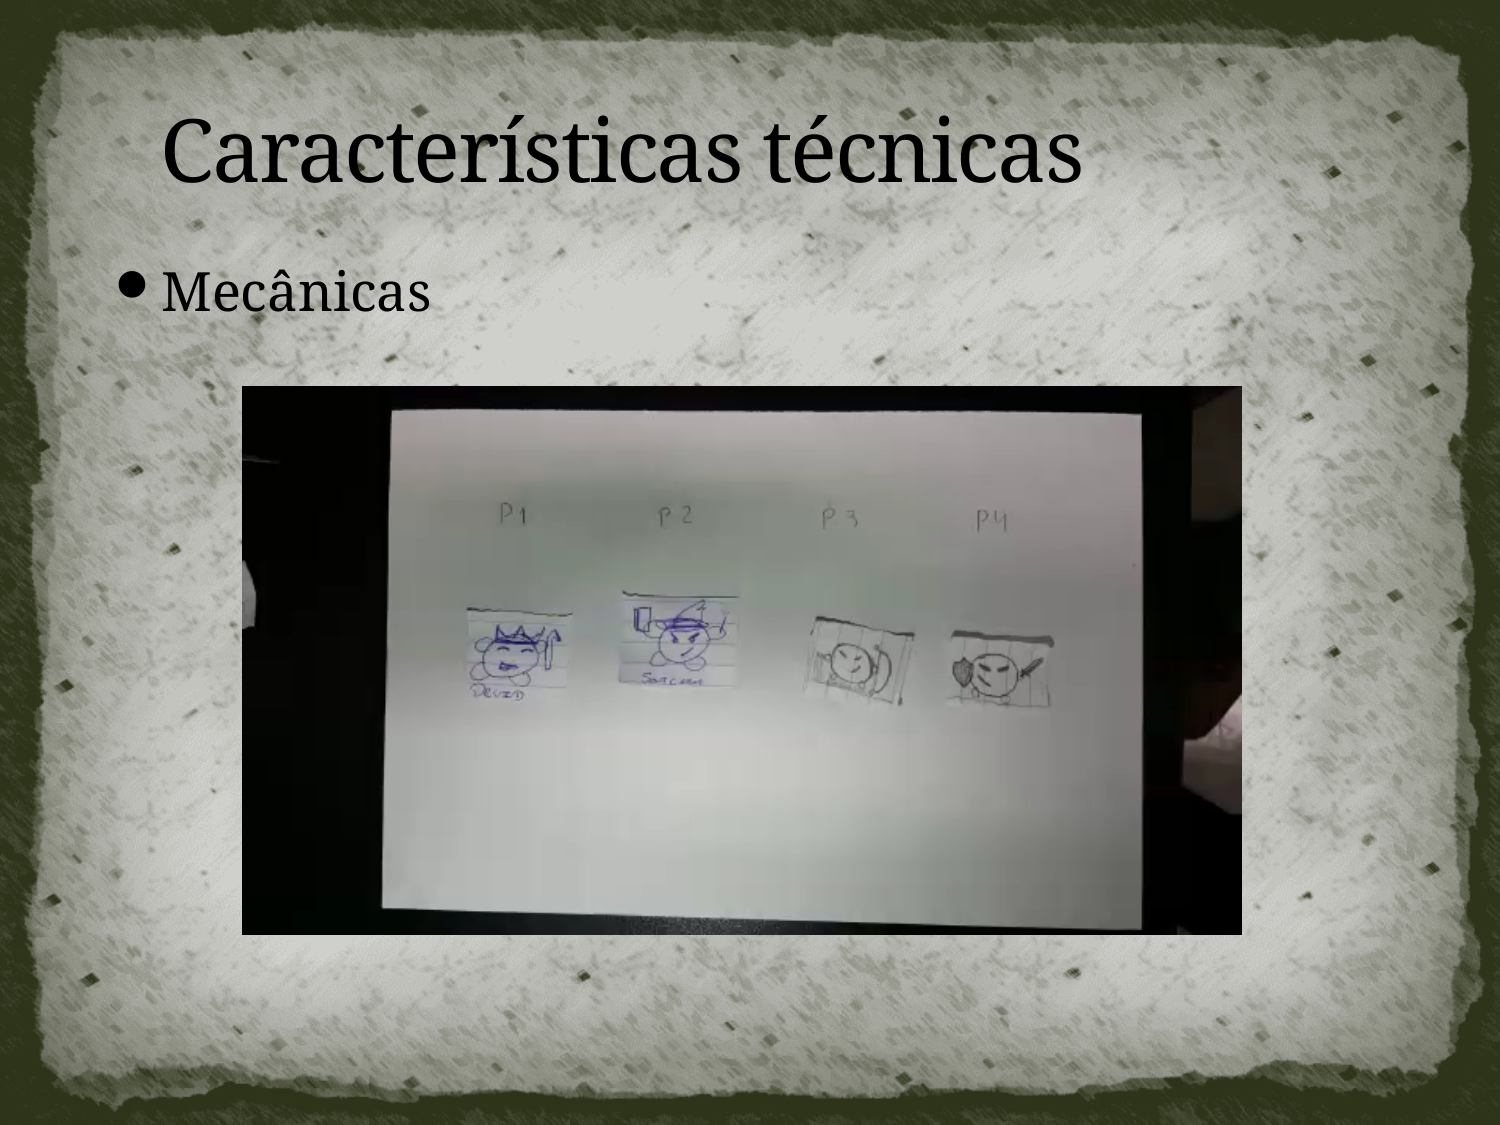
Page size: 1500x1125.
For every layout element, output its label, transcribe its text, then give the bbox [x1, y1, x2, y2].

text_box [244, 387, 1241, 935]
list Mecânicas [100, 249, 1425, 1000]
title Características técnicas [145, 7, 1496, 208]
